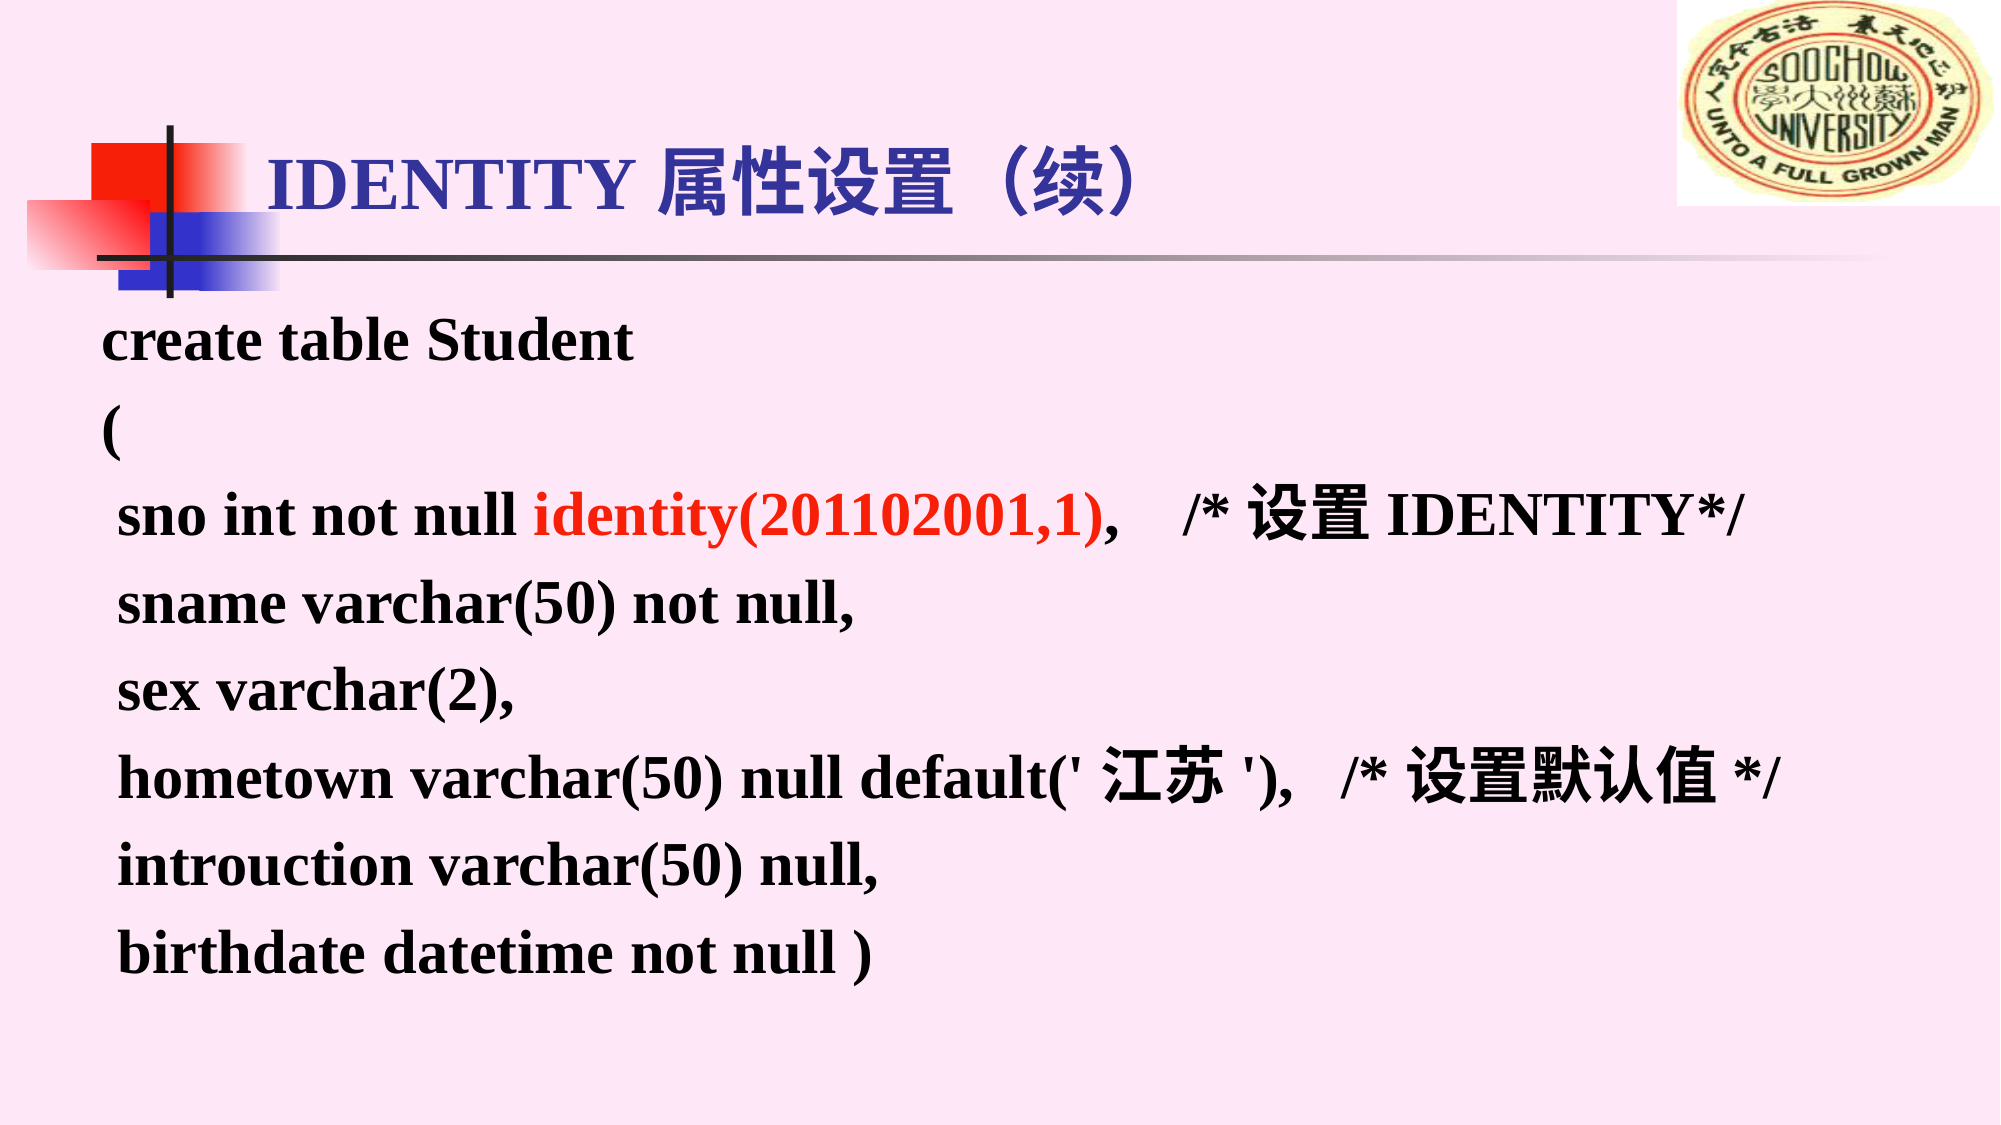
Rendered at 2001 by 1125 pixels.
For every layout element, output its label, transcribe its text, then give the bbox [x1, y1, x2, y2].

picture [1677, 0, 2000, 206]
title IDENTITY属性设置（续） [251, 101, 1957, 232]
list create table Student ( sno int not null identity(201102001,1), /*设置IDENTITY*/ sname varchar(50) not null, sex varchar(2), hometown varchar(50) null default('江苏'), /*设置默认值*/ introuction varchar(50) null, birthdate datetime not null ) [86, 290, 1961, 1013]
